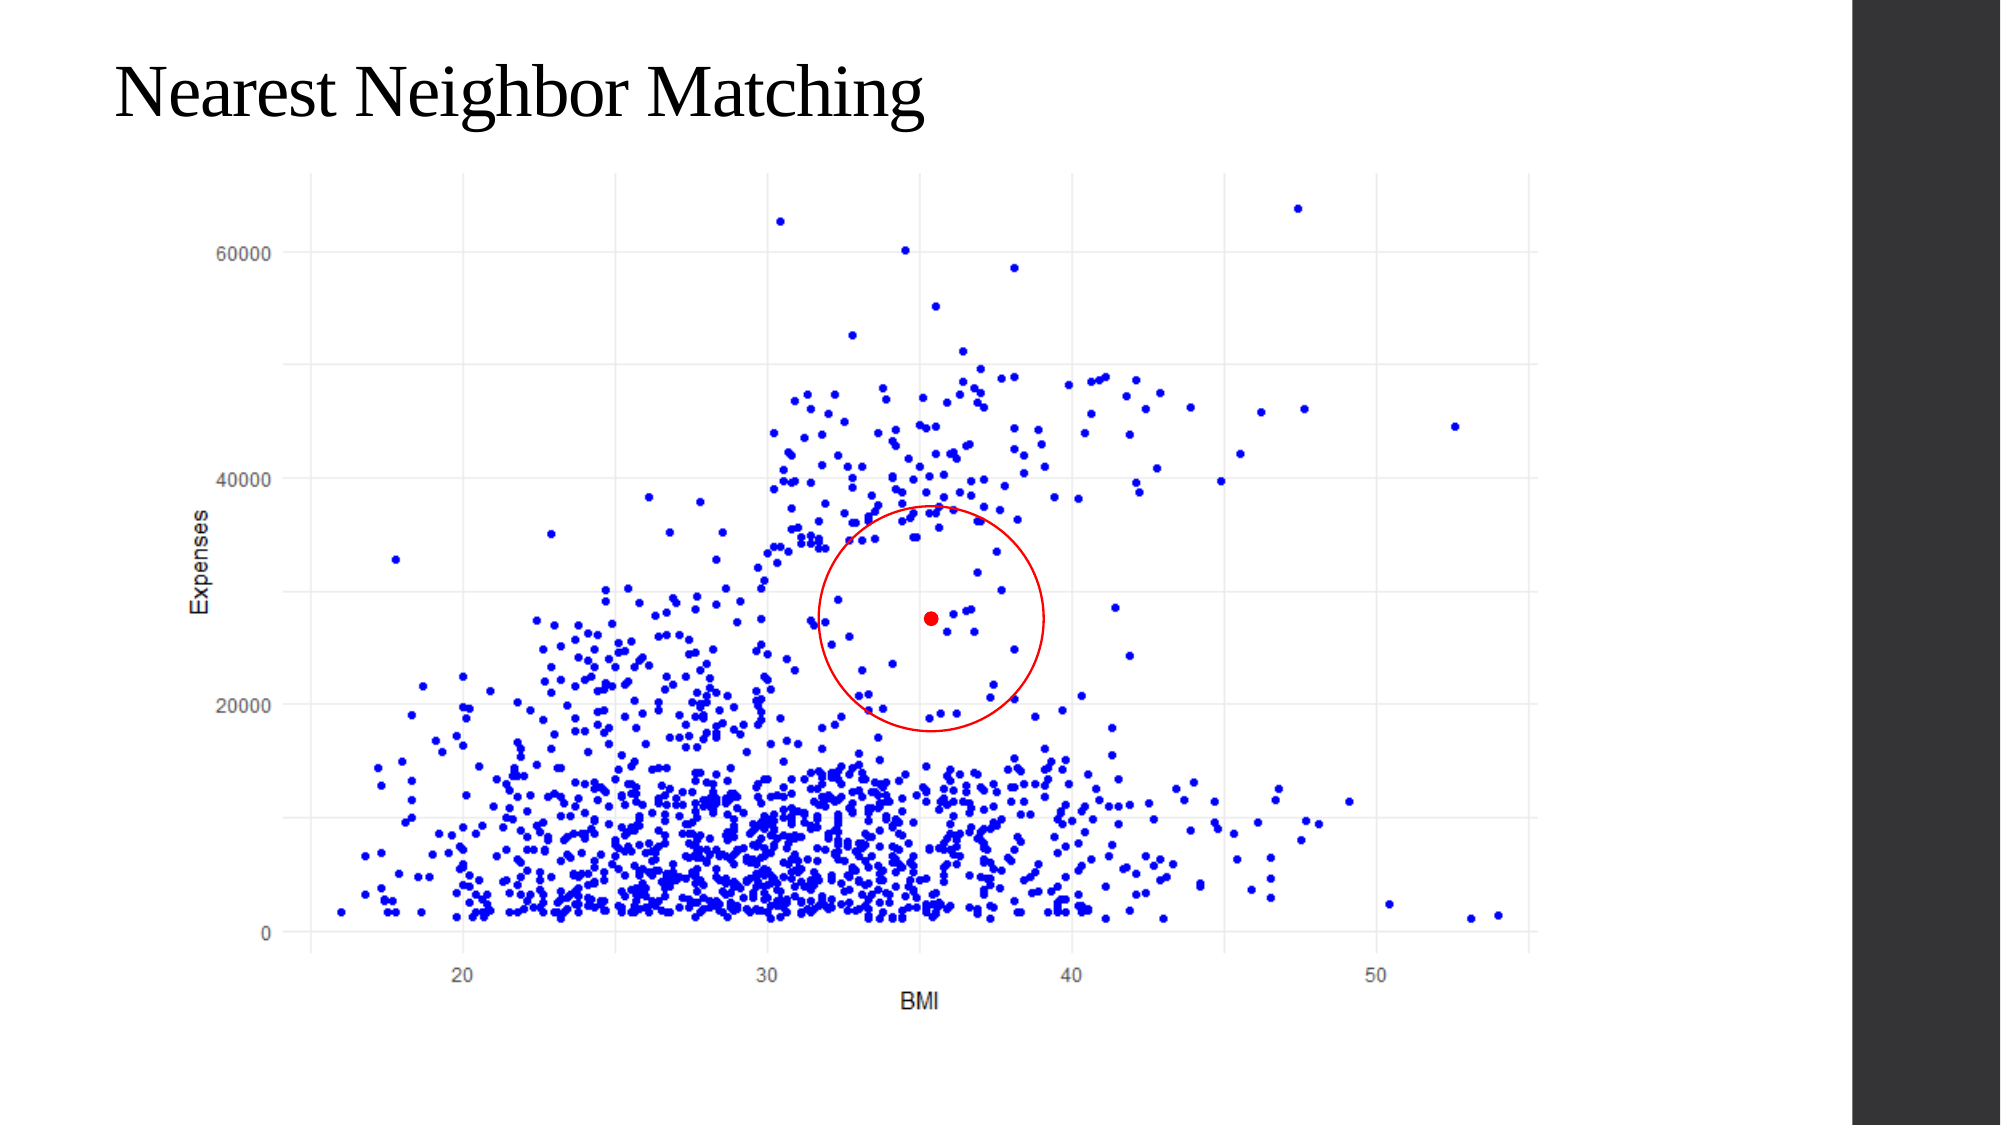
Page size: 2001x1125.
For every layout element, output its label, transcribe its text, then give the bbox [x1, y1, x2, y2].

picture [187, 172, 1538, 1024]
title Nearest Neighbor Matching [99, 37, 1813, 140]
